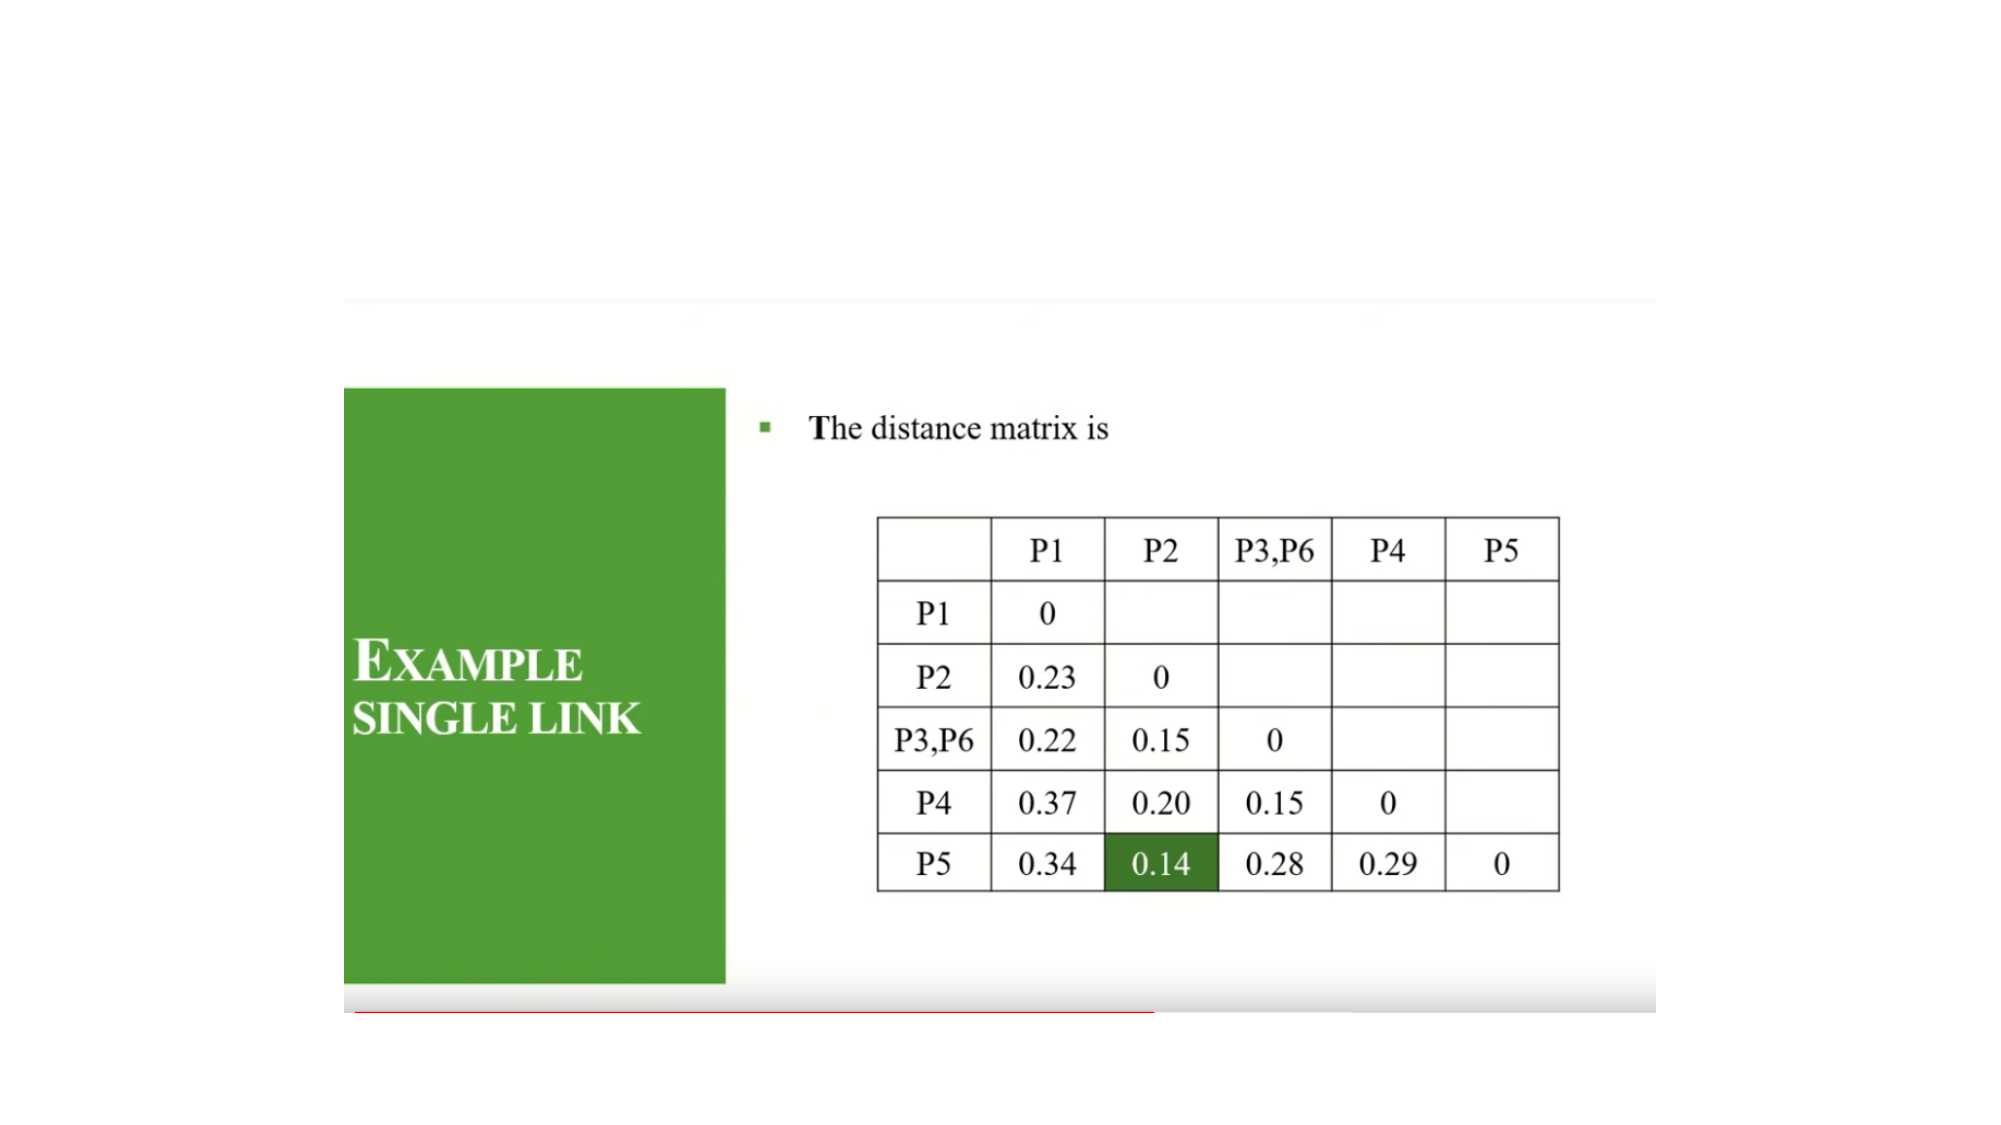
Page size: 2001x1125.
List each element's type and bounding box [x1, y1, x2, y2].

list [344, 299, 1656, 1014]
